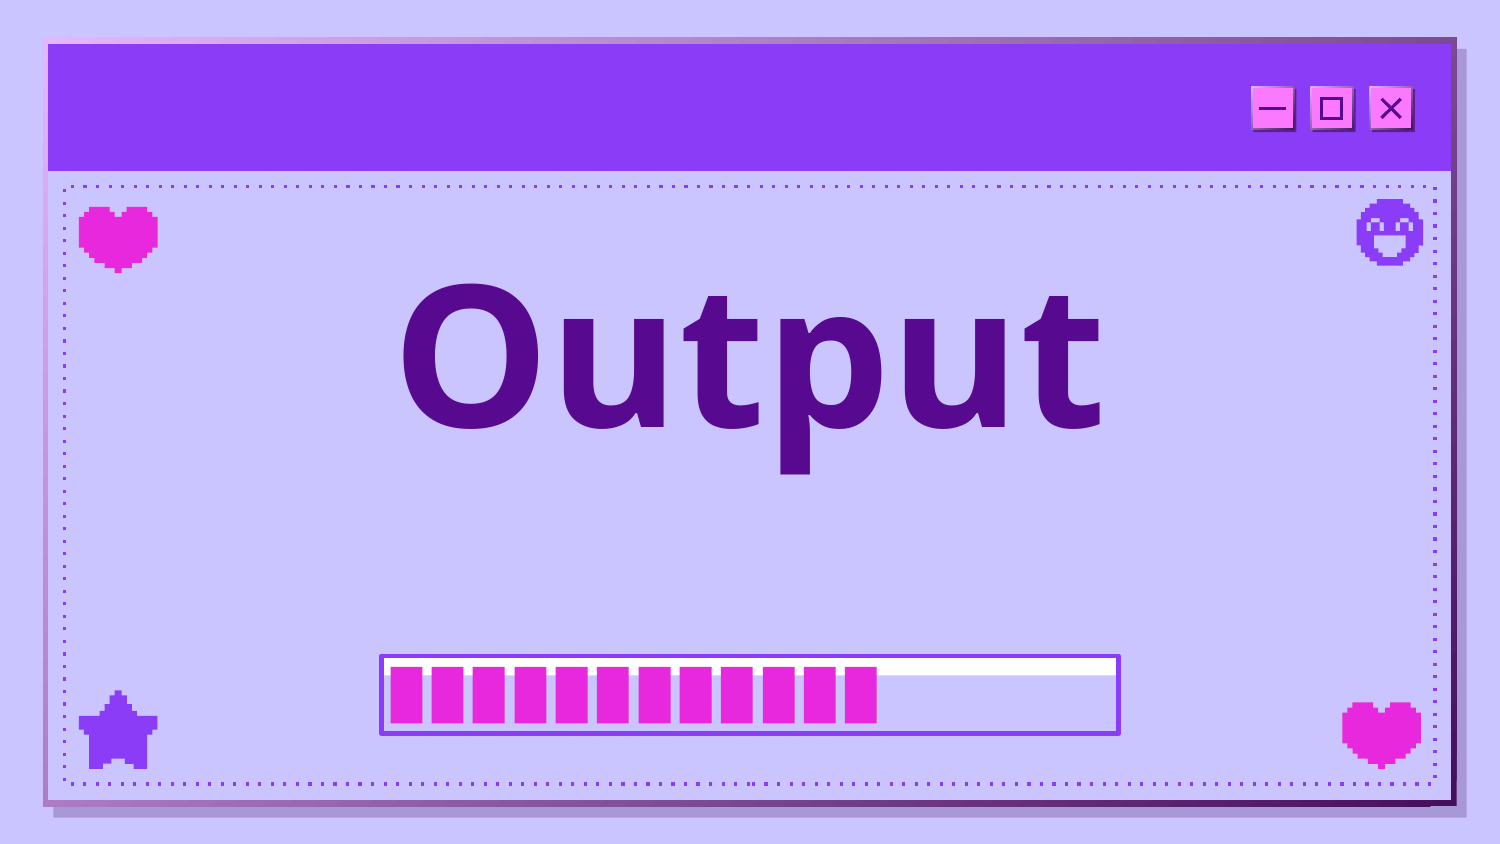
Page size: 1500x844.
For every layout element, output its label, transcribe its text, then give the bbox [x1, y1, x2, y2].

text_box [78, 206, 158, 274]
text_box [1356, 199, 1424, 266]
text_box [78, 690, 158, 769]
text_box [381, 655, 1119, 734]
text_box [1342, 702, 1421, 769]
title Output [227, 260, 1272, 646]
